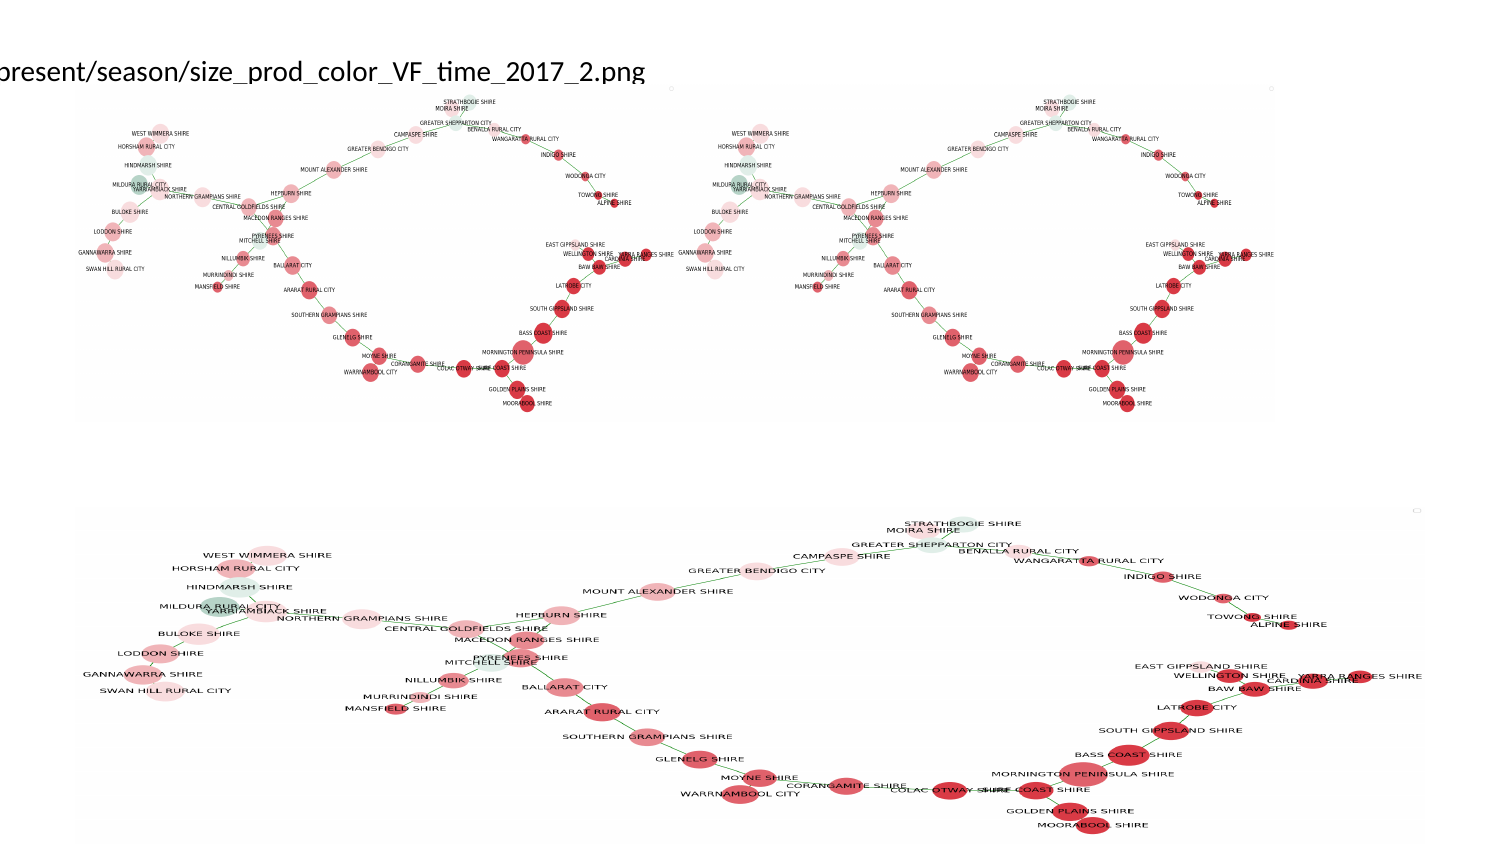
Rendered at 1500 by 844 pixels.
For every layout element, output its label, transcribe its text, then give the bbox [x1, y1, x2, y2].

text_box /mnt/y/Code/Analysis/graph/Graph_figures/VIC_LGA/present/season/size_prod_color_VF_time_2017_2.png [0, 0, 661, 95]
picture [74, 84, 1276, 423]
picture [74, 506, 1426, 844]
